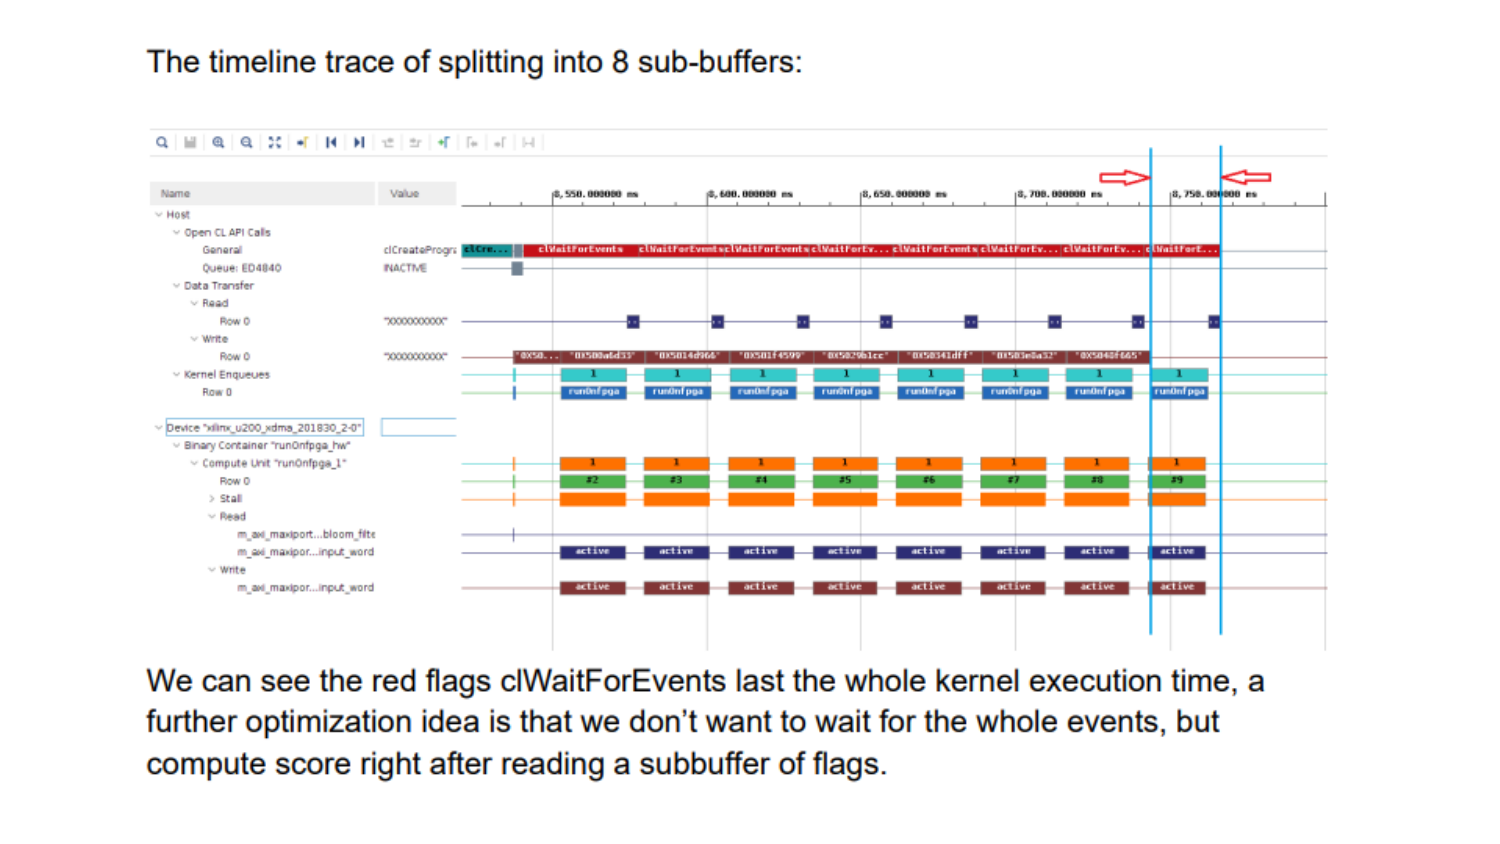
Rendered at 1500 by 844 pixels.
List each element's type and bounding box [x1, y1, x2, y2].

picture [119, 20, 1381, 823]
